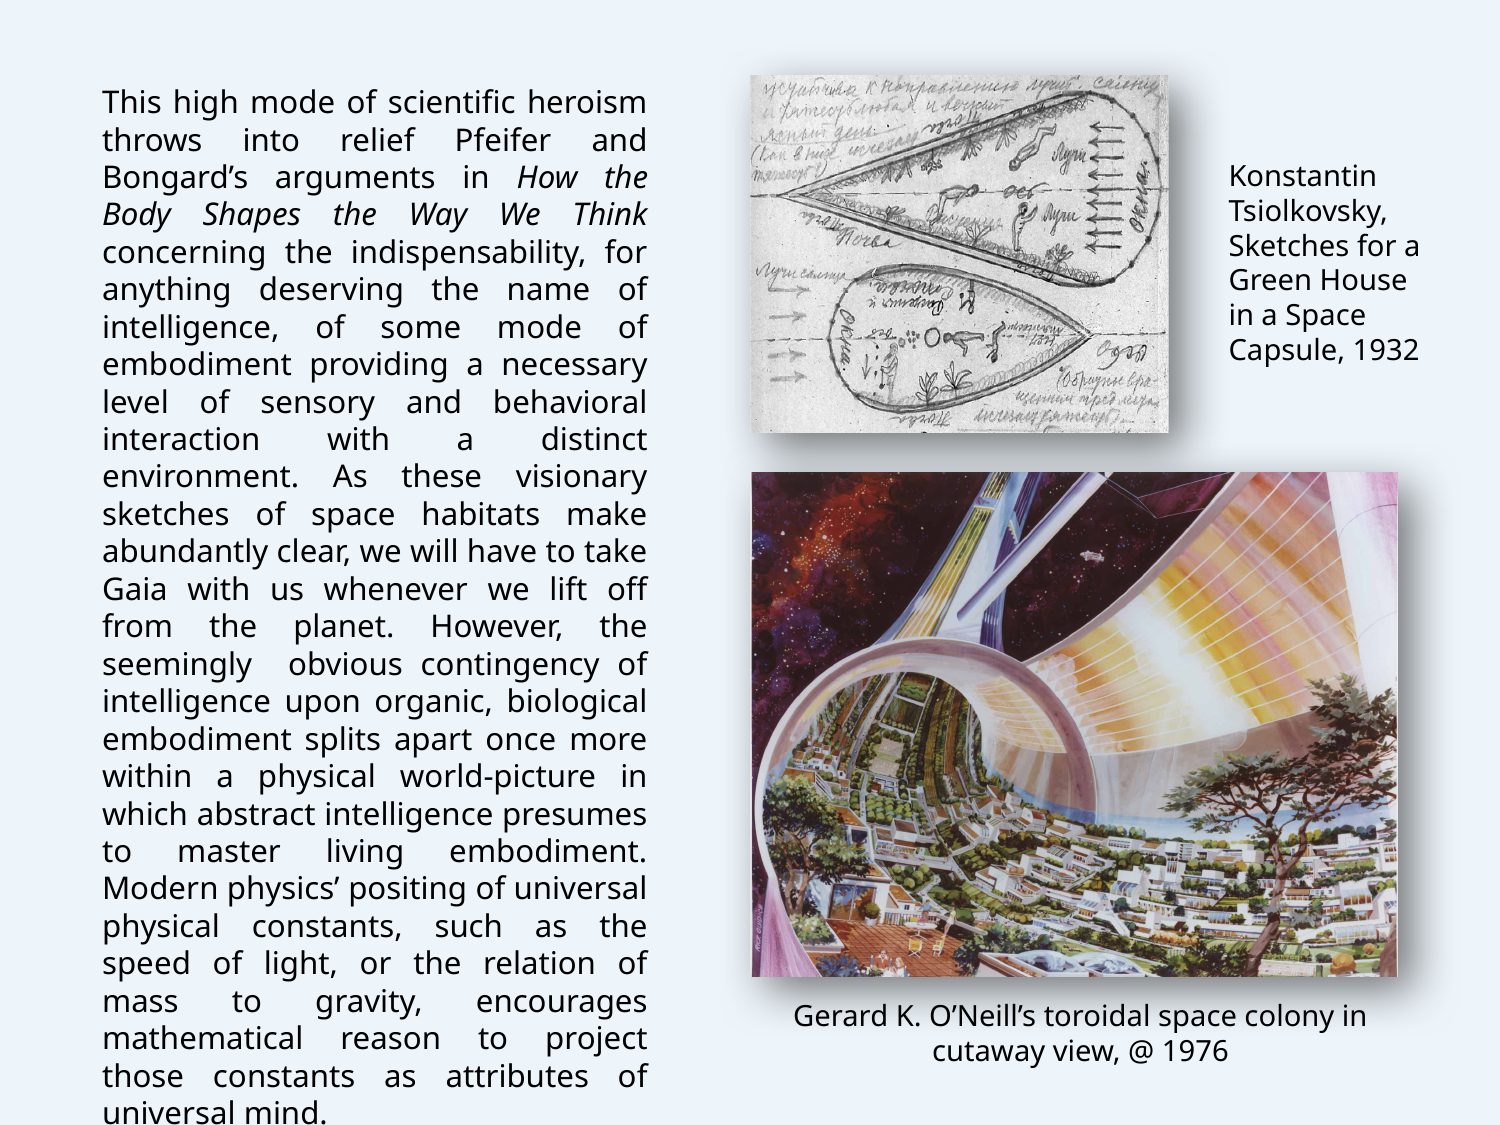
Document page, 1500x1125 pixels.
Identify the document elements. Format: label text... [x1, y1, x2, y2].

text_box Konstantin Tsiolkovsky, Sketches for a Green House in a Space Capsule, 1932 [1213, 149, 1455, 374]
text_box This high mode of scientific heroism throws into relief Pfeifer and Bongard’s arguments in How the Body Shapes the Way We Think concerning the indispensability, for anything deserving the name of intelligence, of some mode of embodiment providing a necessary level of sensory and behavioral interaction with a distinct environment. As these visionary sketches of space habitats make abundantly clear, we will have to take Gaia with us whenever we lift off from the planet. However, the seemingly obvious contingency of intelligence upon organic, biological embodiment splits apart once more within a physical world-picture in which abstract intelligence presumes to master living embodiment. Modern physics’ positing of universal physical constants, such as the speed of light, or the relation of mass to gravity, encourages mathematical reason to project those constants as attributes of universal mind. [87, 74, 663, 1125]
picture [749, 471, 1398, 977]
picture [749, 74, 1169, 434]
text_box Gerard K. O’Neill’s toroidal space colony in cutaway view, @ 1976 [777, 989, 1384, 1075]
